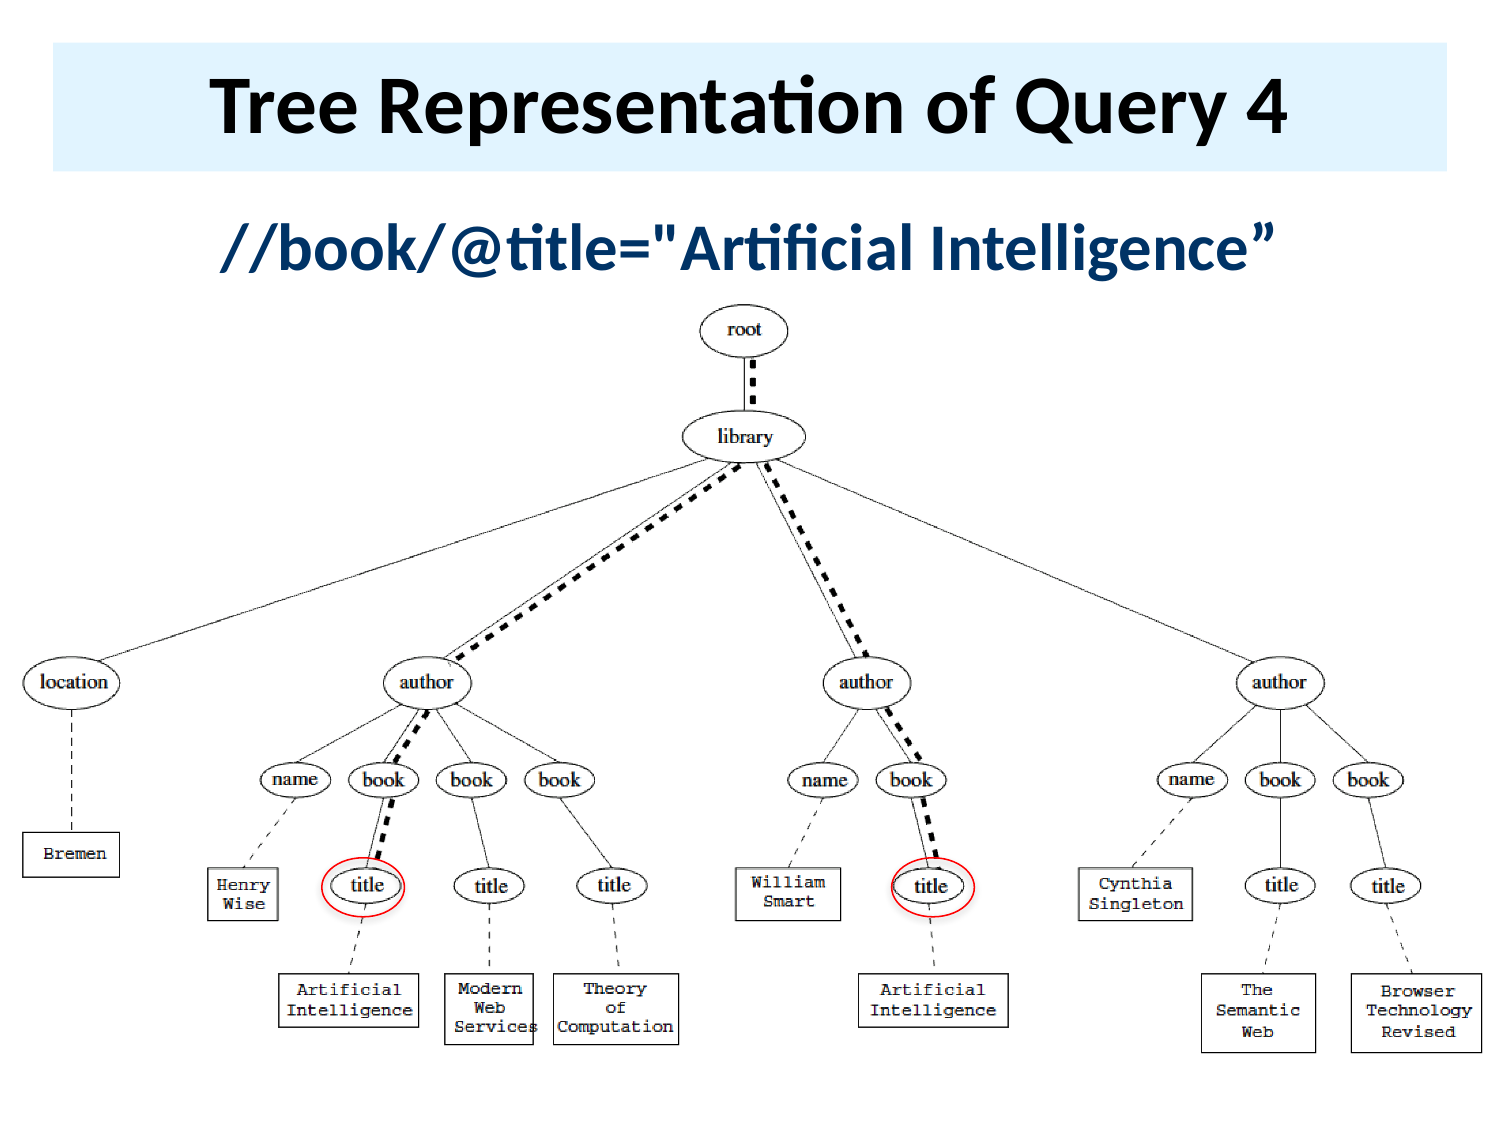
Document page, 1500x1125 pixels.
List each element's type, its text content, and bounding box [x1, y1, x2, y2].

title Tree Representation of Query 4 [53, 42, 1447, 172]
text_box //book/@title="Artificial Intelligence” [53, 196, 1447, 277]
picture [0, 278, 1500, 1072]
